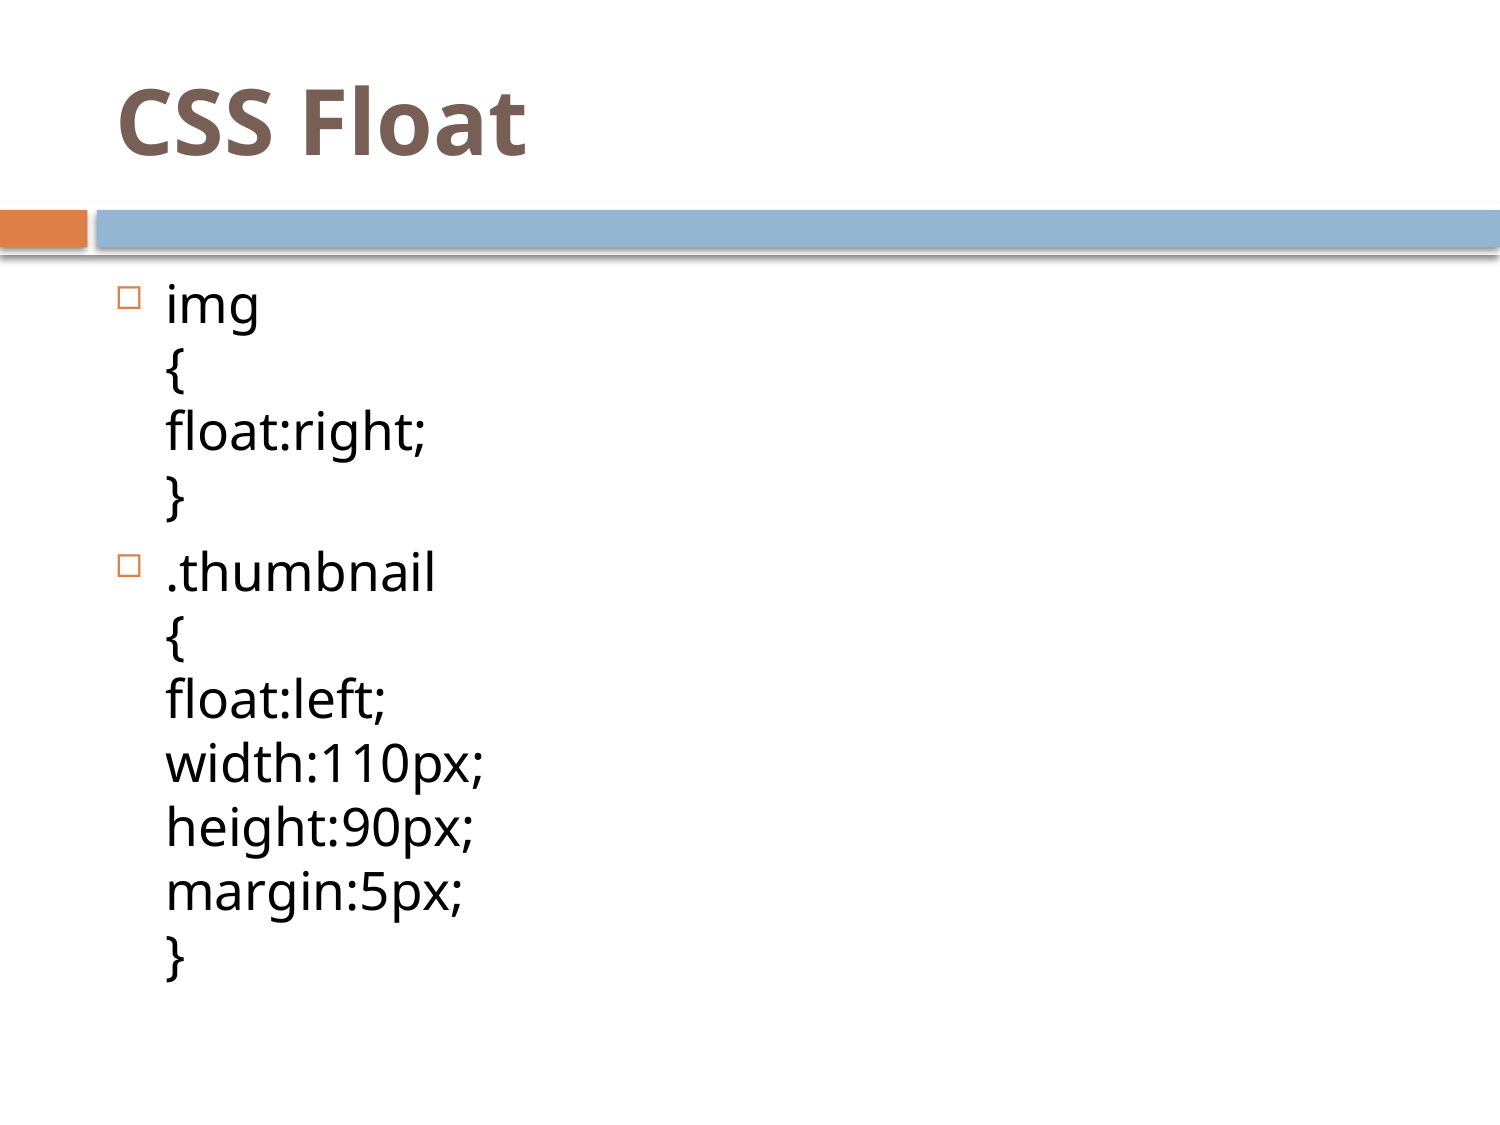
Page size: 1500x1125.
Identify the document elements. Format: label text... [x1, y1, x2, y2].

list img { float:right; } .thumbnail { float:left; width:110px; height:90px; margin:5px; } [100, 262, 1438, 1000]
title CSS Float [100, 37, 1438, 200]
